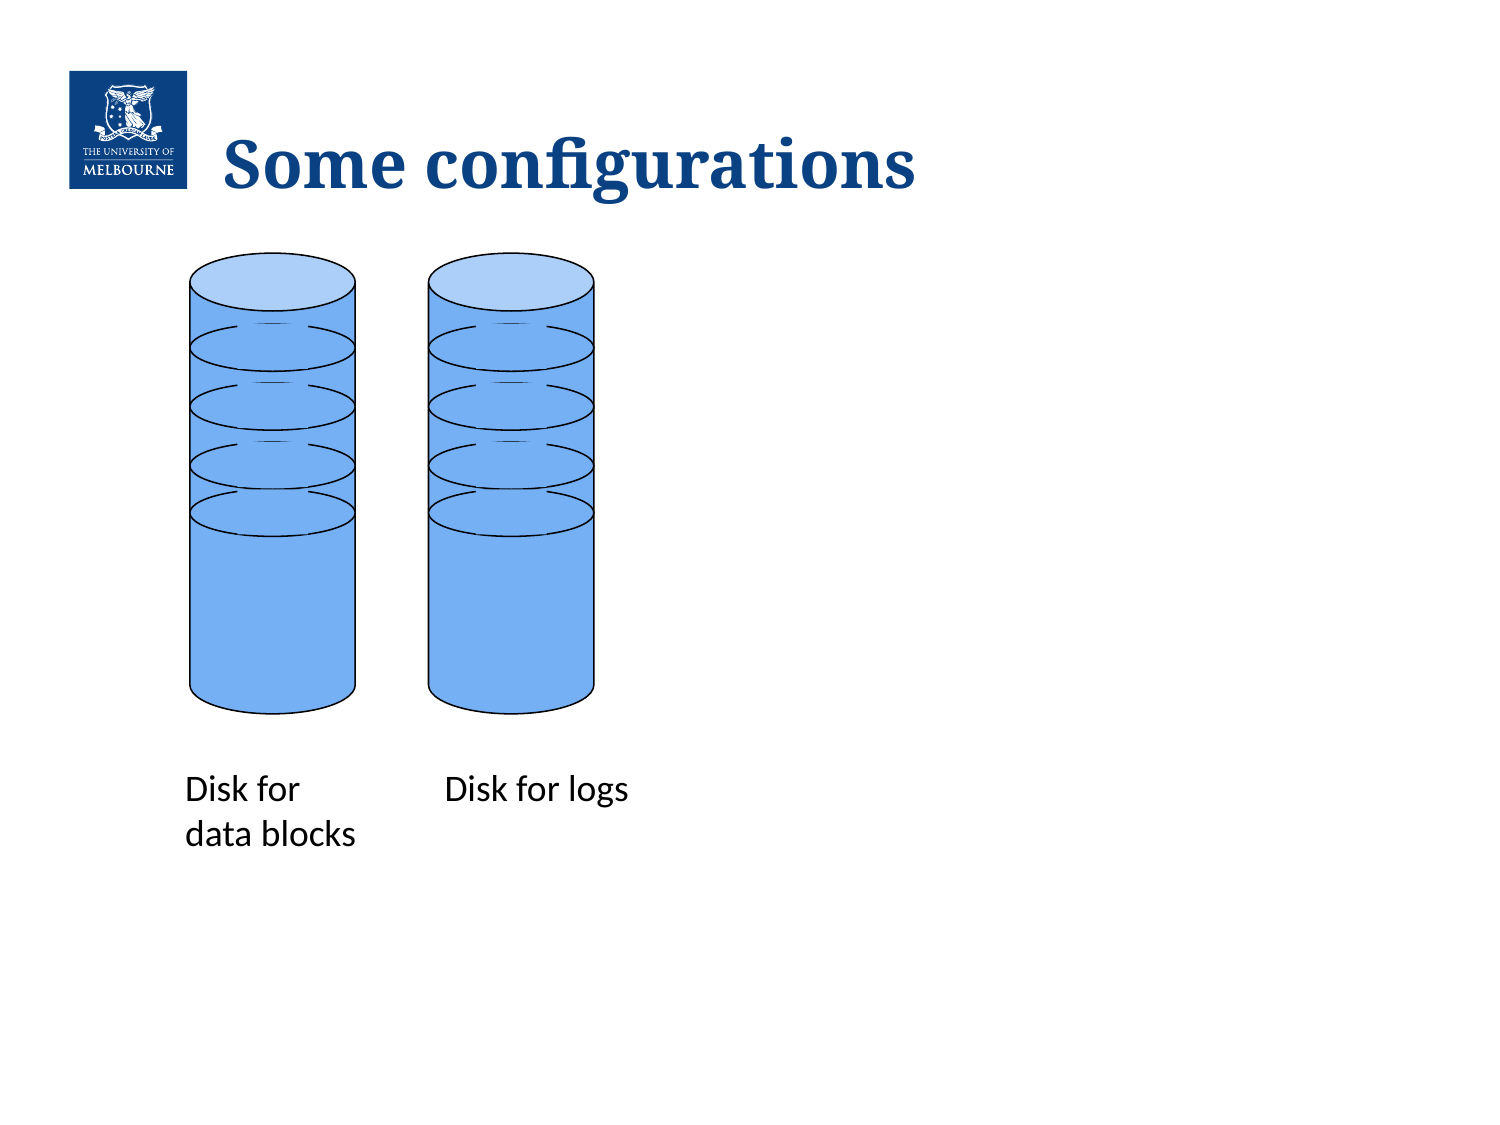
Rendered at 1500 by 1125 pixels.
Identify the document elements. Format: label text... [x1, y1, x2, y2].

text_box Disk for logs [429, 756, 644, 817]
title Some configurations [208, 64, 1443, 211]
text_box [189, 253, 356, 714]
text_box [428, 253, 594, 714]
text_box Disk for data blocks [170, 756, 372, 862]
